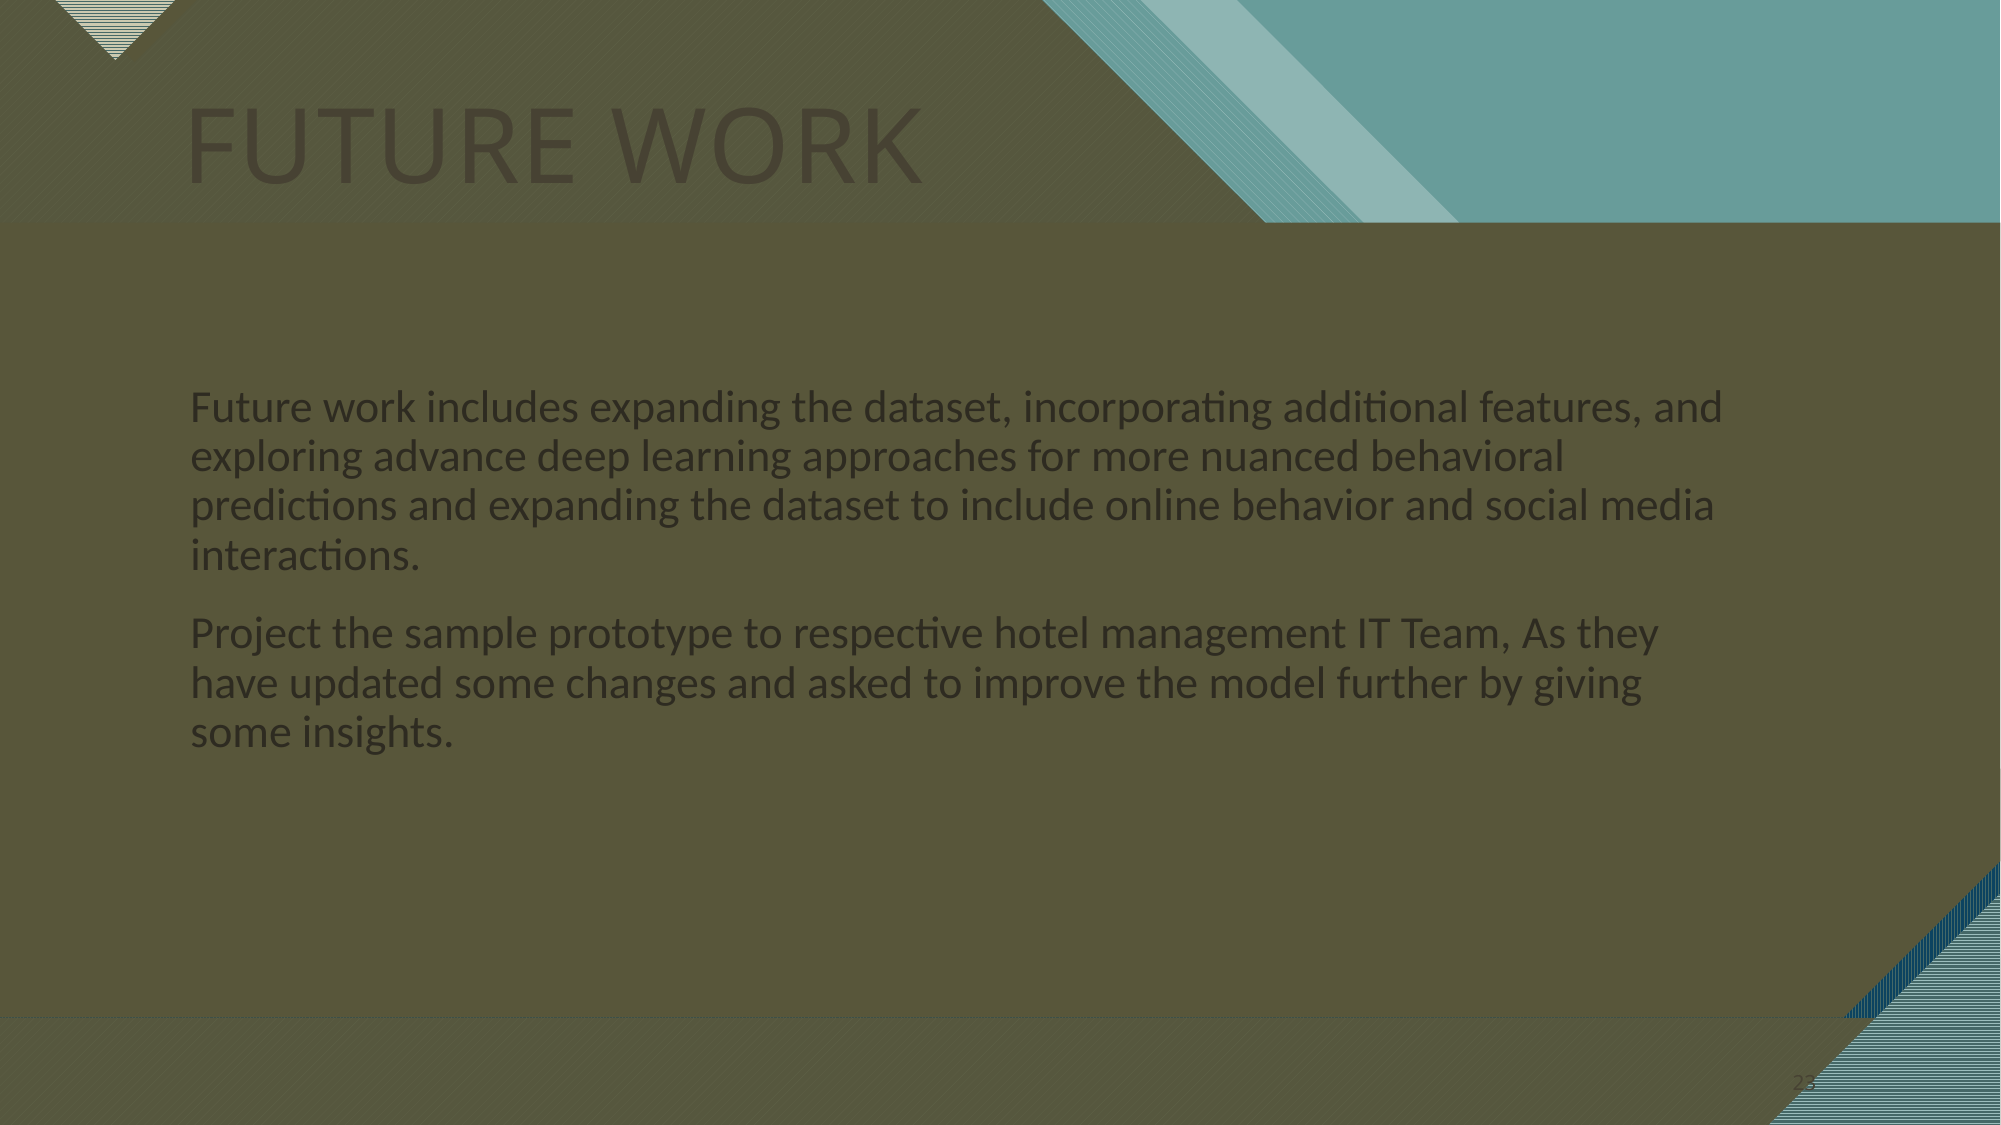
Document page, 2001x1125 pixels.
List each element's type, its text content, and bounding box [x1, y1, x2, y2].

slide_number 23 [1777, 1061, 1938, 1107]
title Future Work [168, 96, 1763, 342]
list Future work includes expanding the dataset, incorporating additional features, and exploring advance deep learning approaches for more nuanced behavioral predictions and expanding the dataset to include online behavior and social media interactions. Project the sample prototype to respective hotel management IT Team, As they have updated some changes and asked to improve the model further by giving some insights. [168, 375, 1763, 1035]
